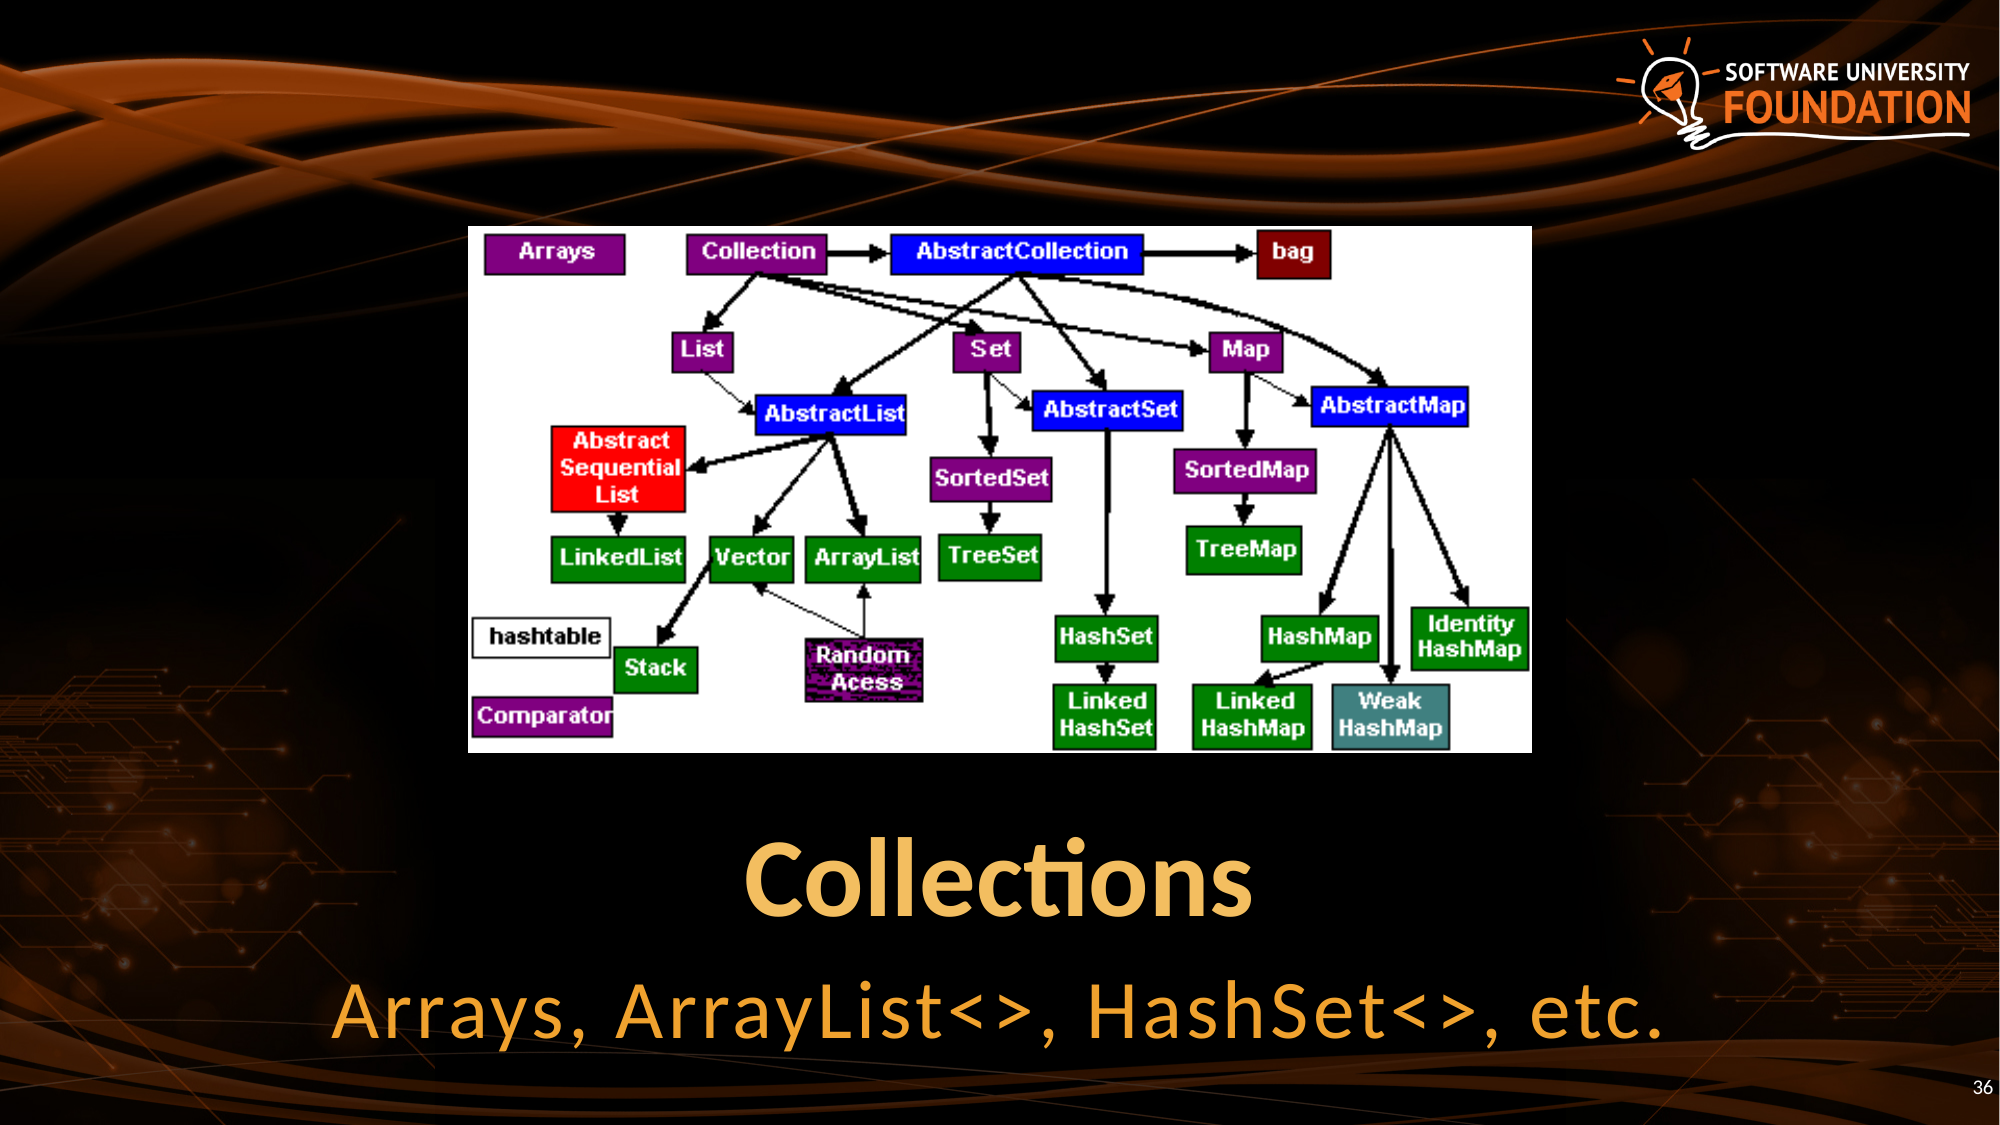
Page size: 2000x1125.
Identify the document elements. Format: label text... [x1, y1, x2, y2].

title Collections [266, 812, 1733, 944]
slide_number 36 [1929, 1070, 2000, 1103]
list Arrays, ArrayList<>, HashSet<>, etc. [266, 944, 1733, 1062]
picture [0, 0, 2000, 1125]
